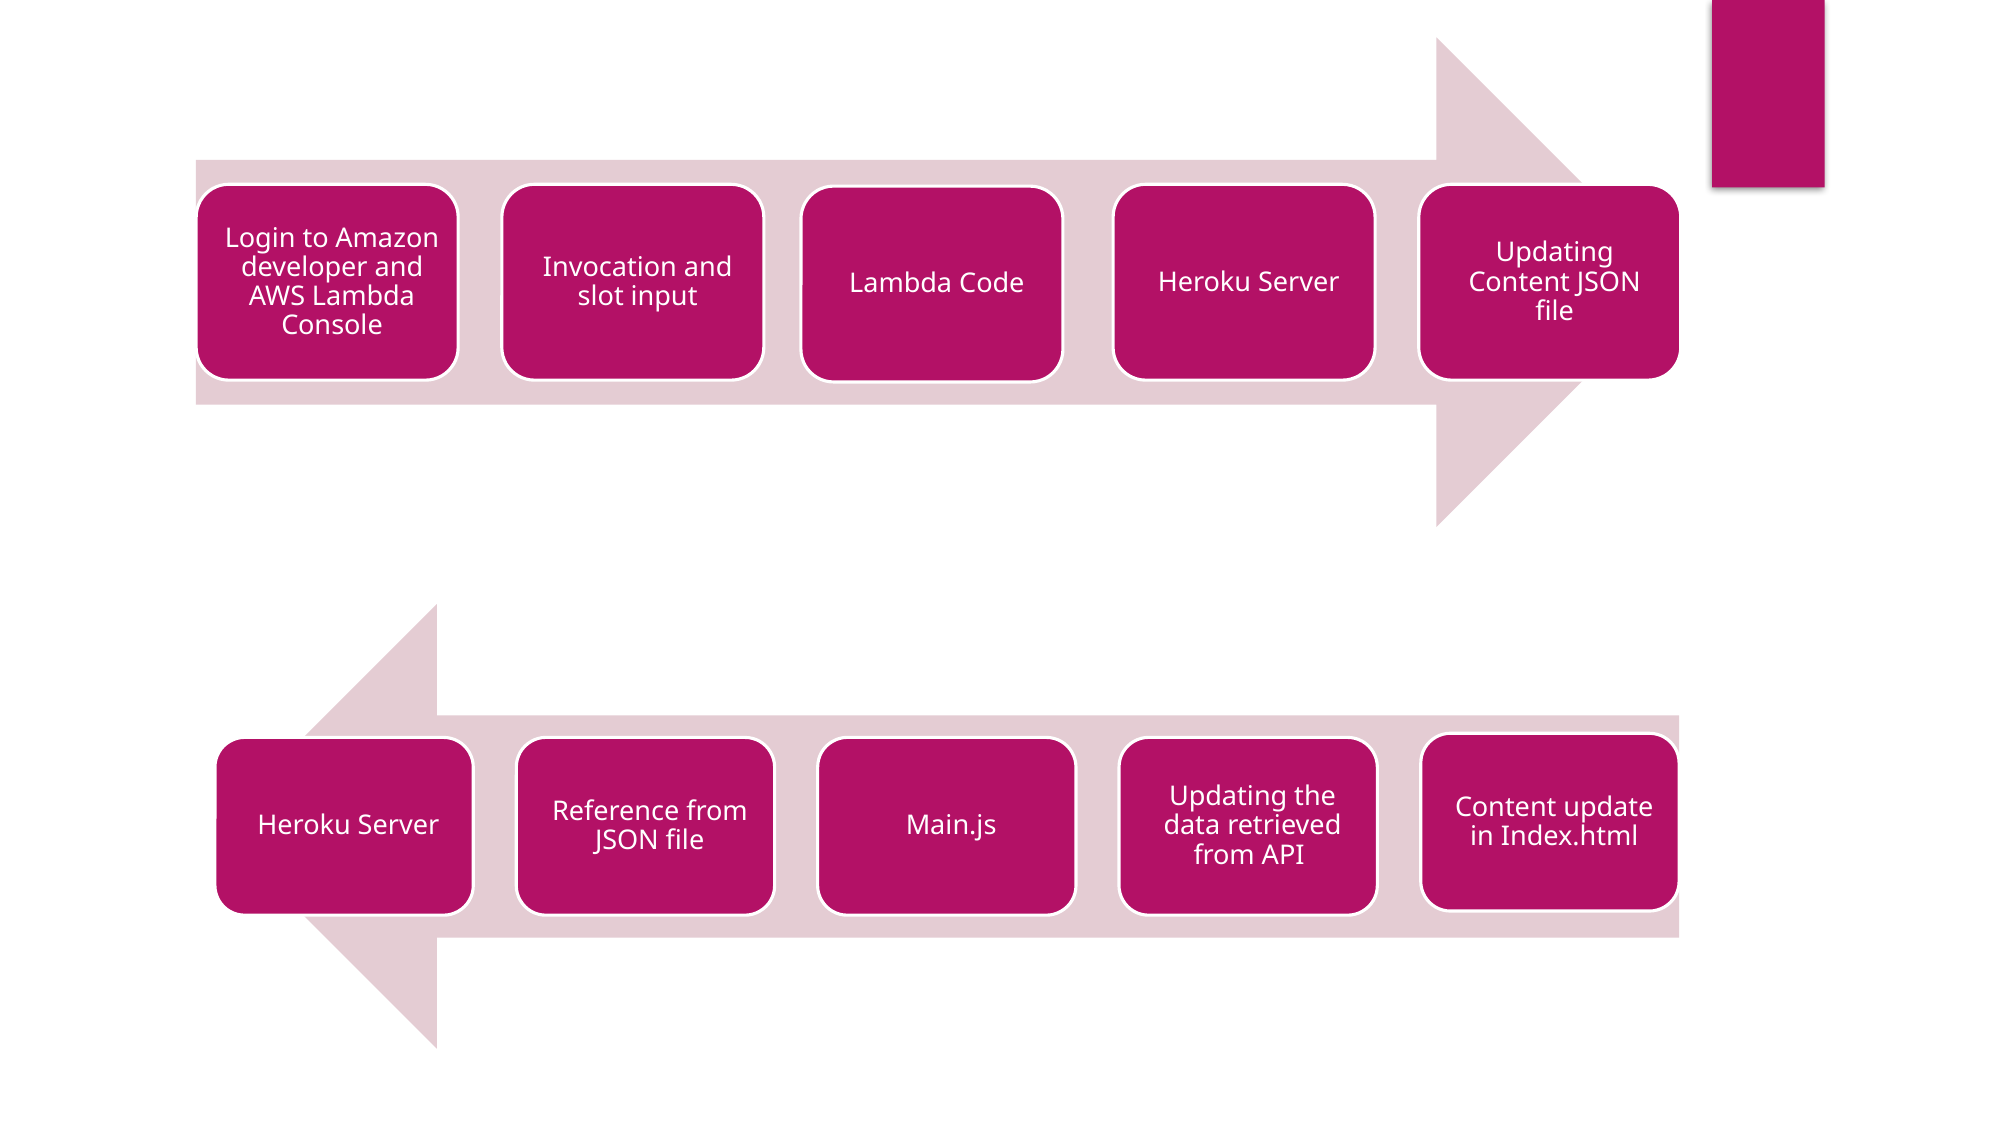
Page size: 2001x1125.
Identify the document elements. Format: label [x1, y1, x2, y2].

text_box [214, 603, 1680, 1049]
text_box [195, 37, 1682, 528]
